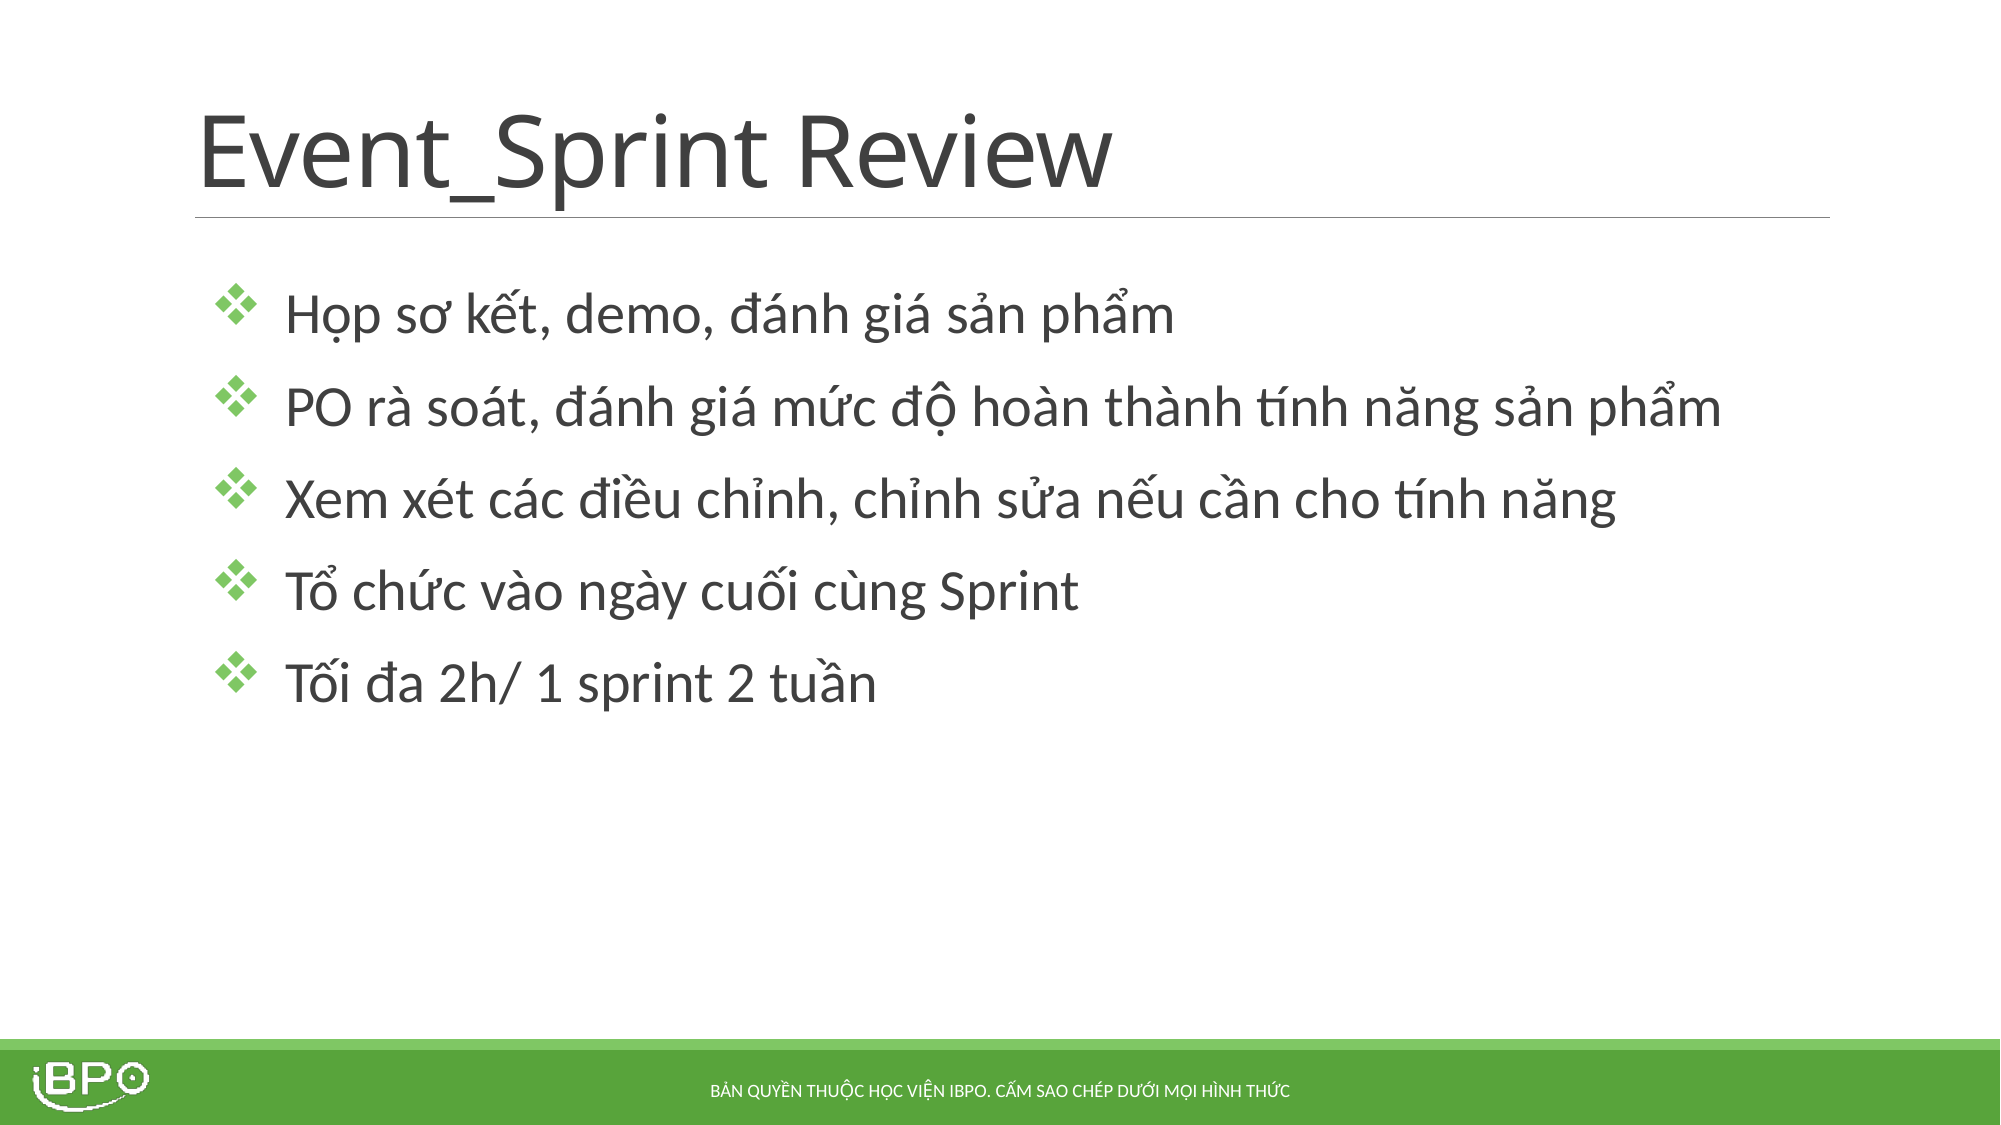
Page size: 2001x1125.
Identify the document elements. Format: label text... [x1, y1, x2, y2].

picture [13, 1048, 167, 1125]
title Event_Sprint Review [180, 47, 1830, 216]
list Họp sơ kết, demo, đánh giá sản phẩm PO rà soát, đánh giá mức độ hoàn thành tính năng sản phẩm Xem xét các điều chỉnh, chỉnh sửa nếu cần cho tính năng Tổ chức vào ngày cuối cùng Sprint Tối đa 2h/ 1 sprint 2 tuần [180, 276, 1830, 963]
footer Bản quyền thuộc Học viện iBPO. Cấm sao chép dưới mọi hình thức [604, 1059, 1396, 1120]
